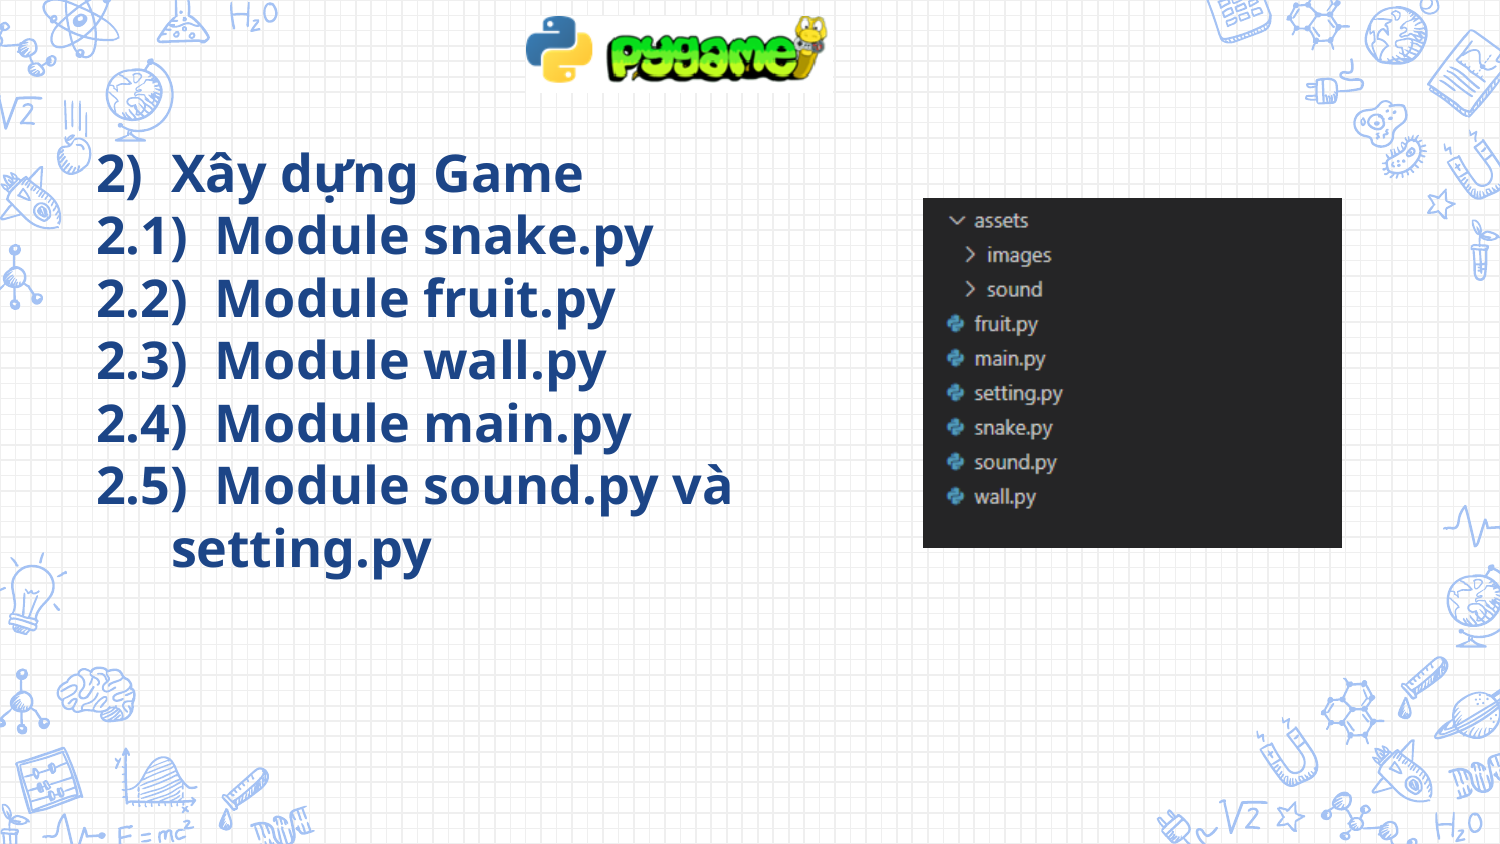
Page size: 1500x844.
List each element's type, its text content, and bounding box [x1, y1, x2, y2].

picture [923, 198, 1342, 548]
picture [526, 16, 833, 82]
list Xây dựng Game 2.1) Module snake.py 2.2) Module fruit.py 2.3) Module wall.py 2.4) Module main.py 2.5) Module sound.py và setting.py [80, 82, 935, 761]
